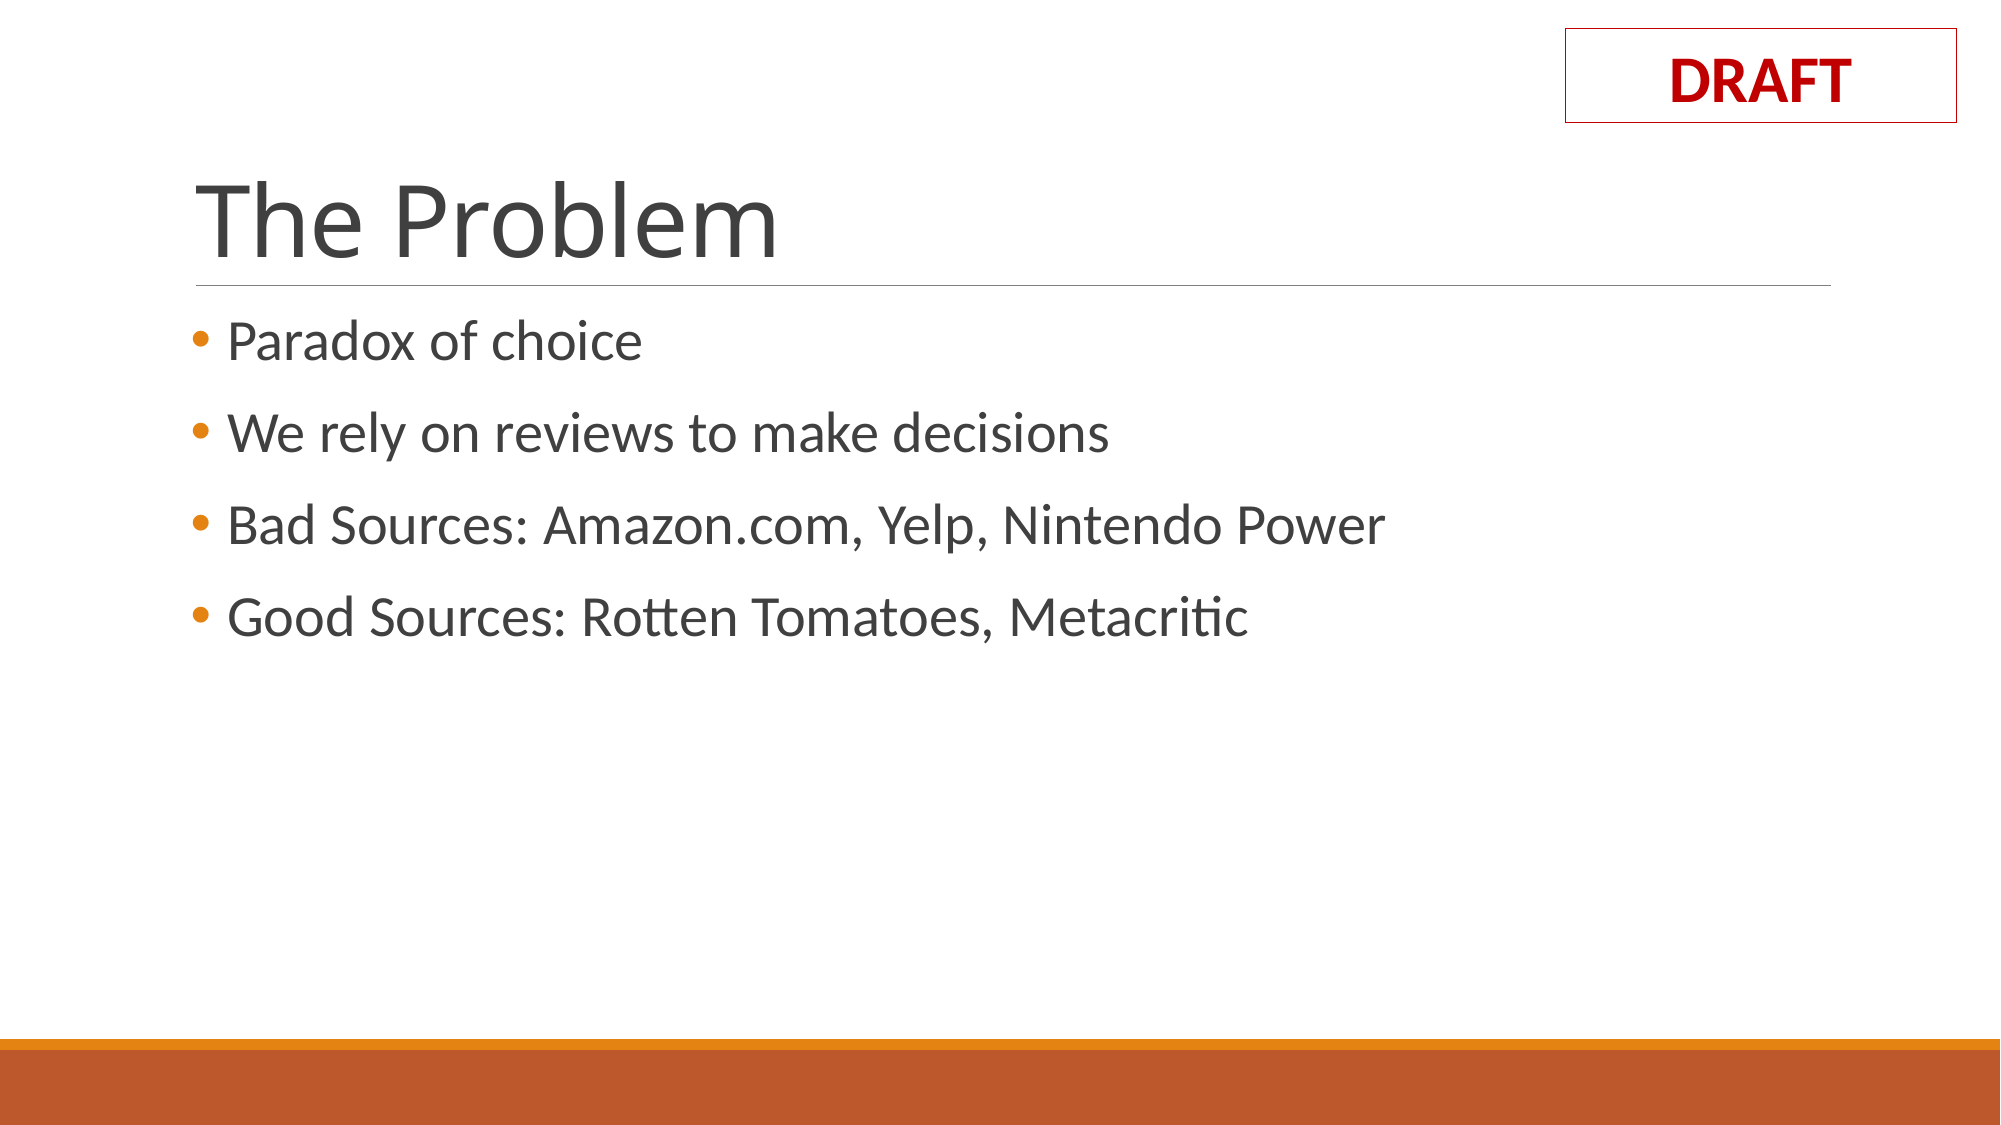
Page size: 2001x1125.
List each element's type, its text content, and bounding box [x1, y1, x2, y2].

title The Problem [180, 47, 1830, 285]
list Paradox of choice We rely on reviews to make decisions Bad Sources: Amazon.com, Yelp, Nintendo Power Good Sources: Rotten Tomatoes, Metacritic [180, 302, 1830, 963]
text_box DRAFT [1565, 28, 1957, 123]
